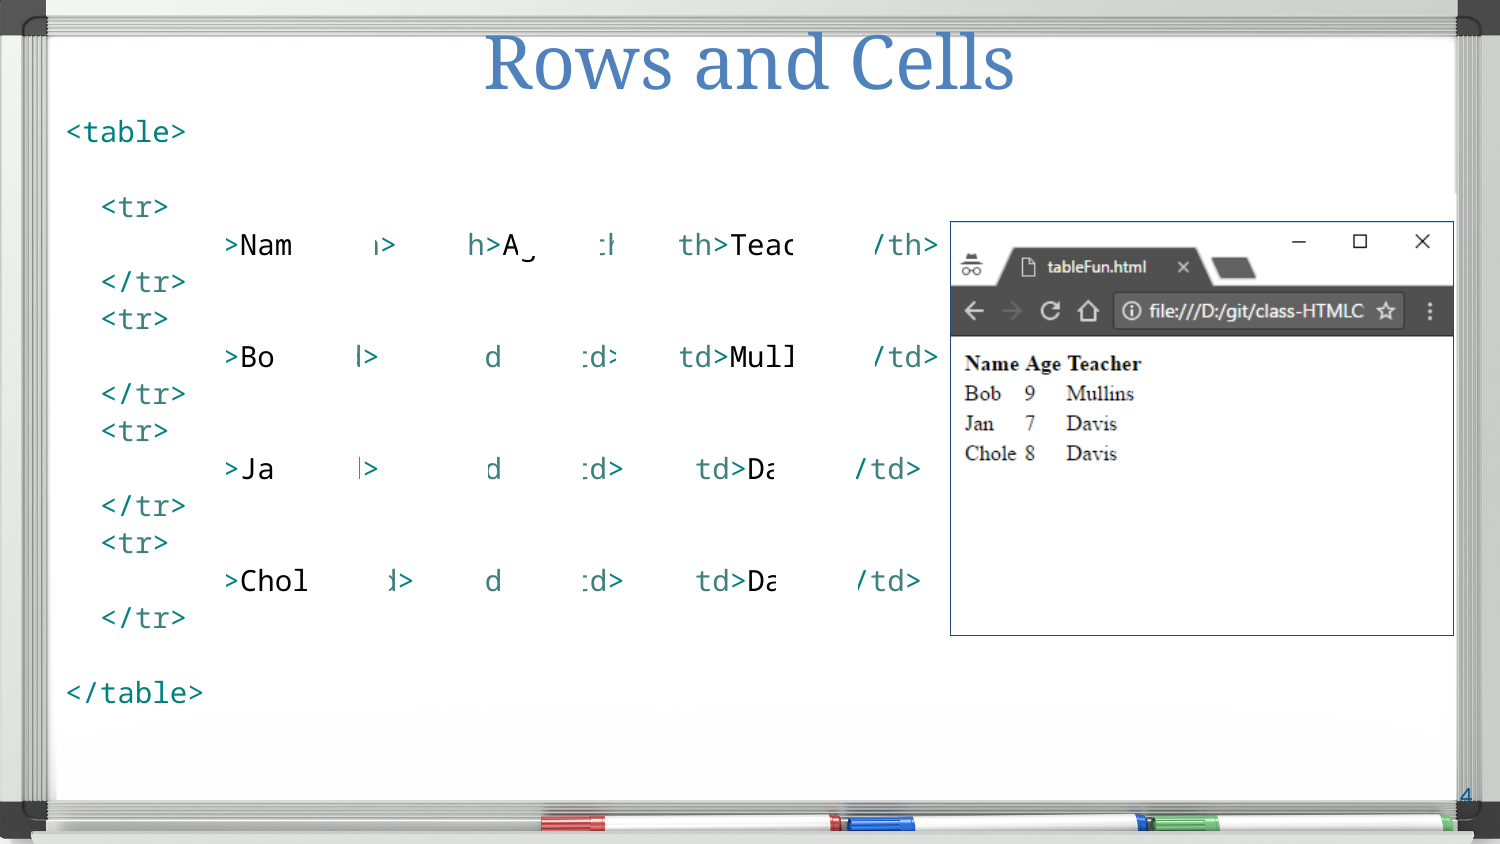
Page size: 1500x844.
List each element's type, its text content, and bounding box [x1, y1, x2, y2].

text_box <table> <tr> <th>Name</th> <th>Age</th> <th>Teacher</th> </tr> <tr> <td>Bob</td> <td>9</td> <td>Mullins</td> </tr> <tr> <td>Jan</td> <td>7</td> <td>Davis</td> </tr> <tr> <td>Chole</td> <td>8</td> <td>Davis</td> </tr> </table> [50, 103, 1150, 746]
title Rows and Cells [12, 9, 1488, 110]
slide_number 4 [1387, 771, 1488, 817]
picture [0, 0, 1500, 844]
